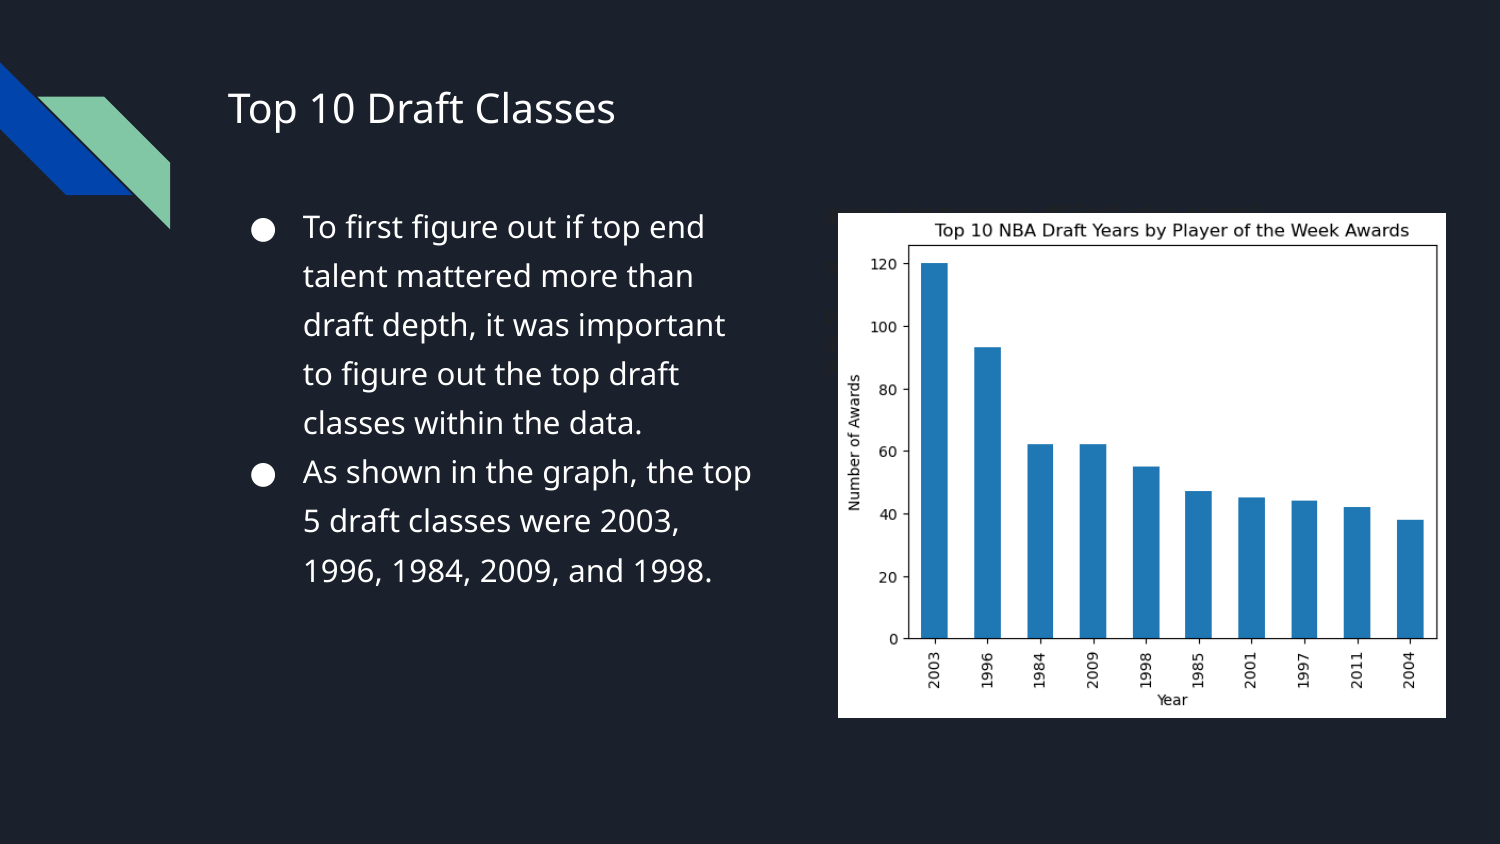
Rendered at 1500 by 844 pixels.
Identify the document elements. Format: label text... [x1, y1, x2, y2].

title Top 10 Draft Classes [212, 64, 1368, 151]
list gender_plot = cleaned_df["Sex"].value_counts() gender_plot.plot.pie(autopct = "%1.1f%%") plt.showgender_plot = cleaned_df["Sex"].value_counts() gender_plot.plot.pie(autopct = "%1.1f%%") plt.show() [809, 183, 1368, 735]
picture [838, 213, 1447, 719]
list To first figure out if top end talent mattered more than draft depth, it was important to figure out the top draft classes within the data. As shown in the graph, the top 5 draft classes were 2003, 1996, 1984, 2009, and 1998. [212, 183, 772, 735]
